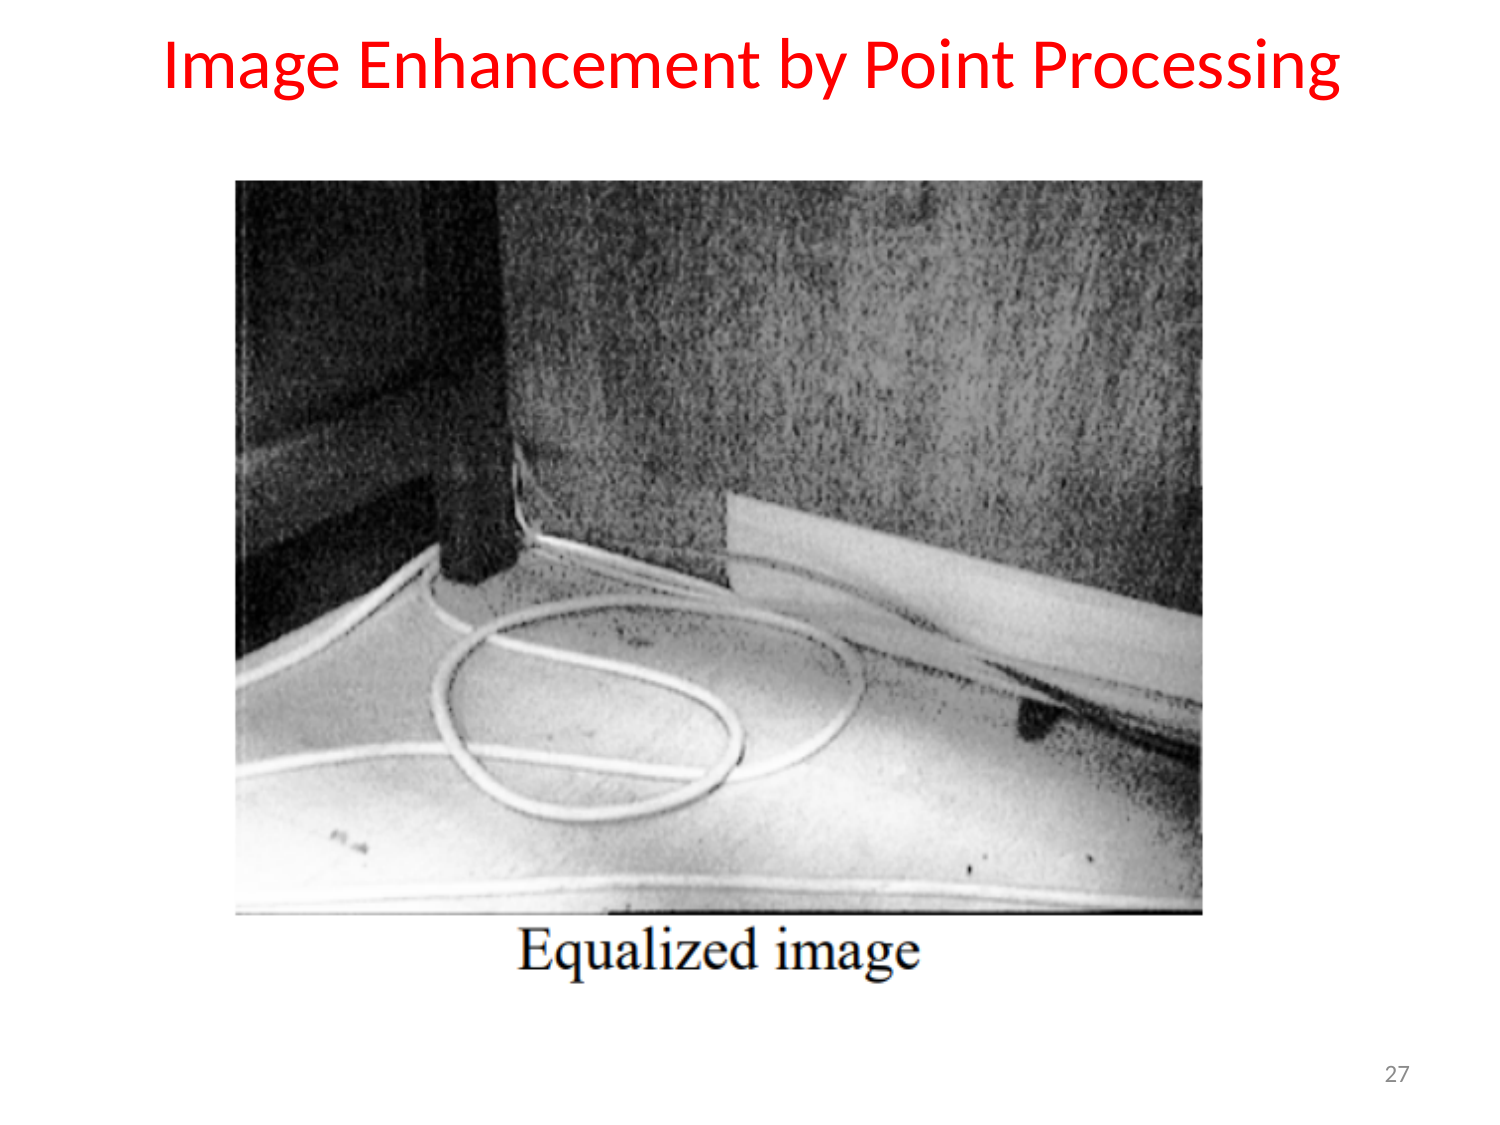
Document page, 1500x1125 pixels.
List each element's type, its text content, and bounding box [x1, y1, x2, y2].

slide_number 27 [1074, 1042, 1425, 1103]
title Image Enhancement by Point Processing [77, 8, 1428, 111]
picture [218, 171, 1211, 996]
